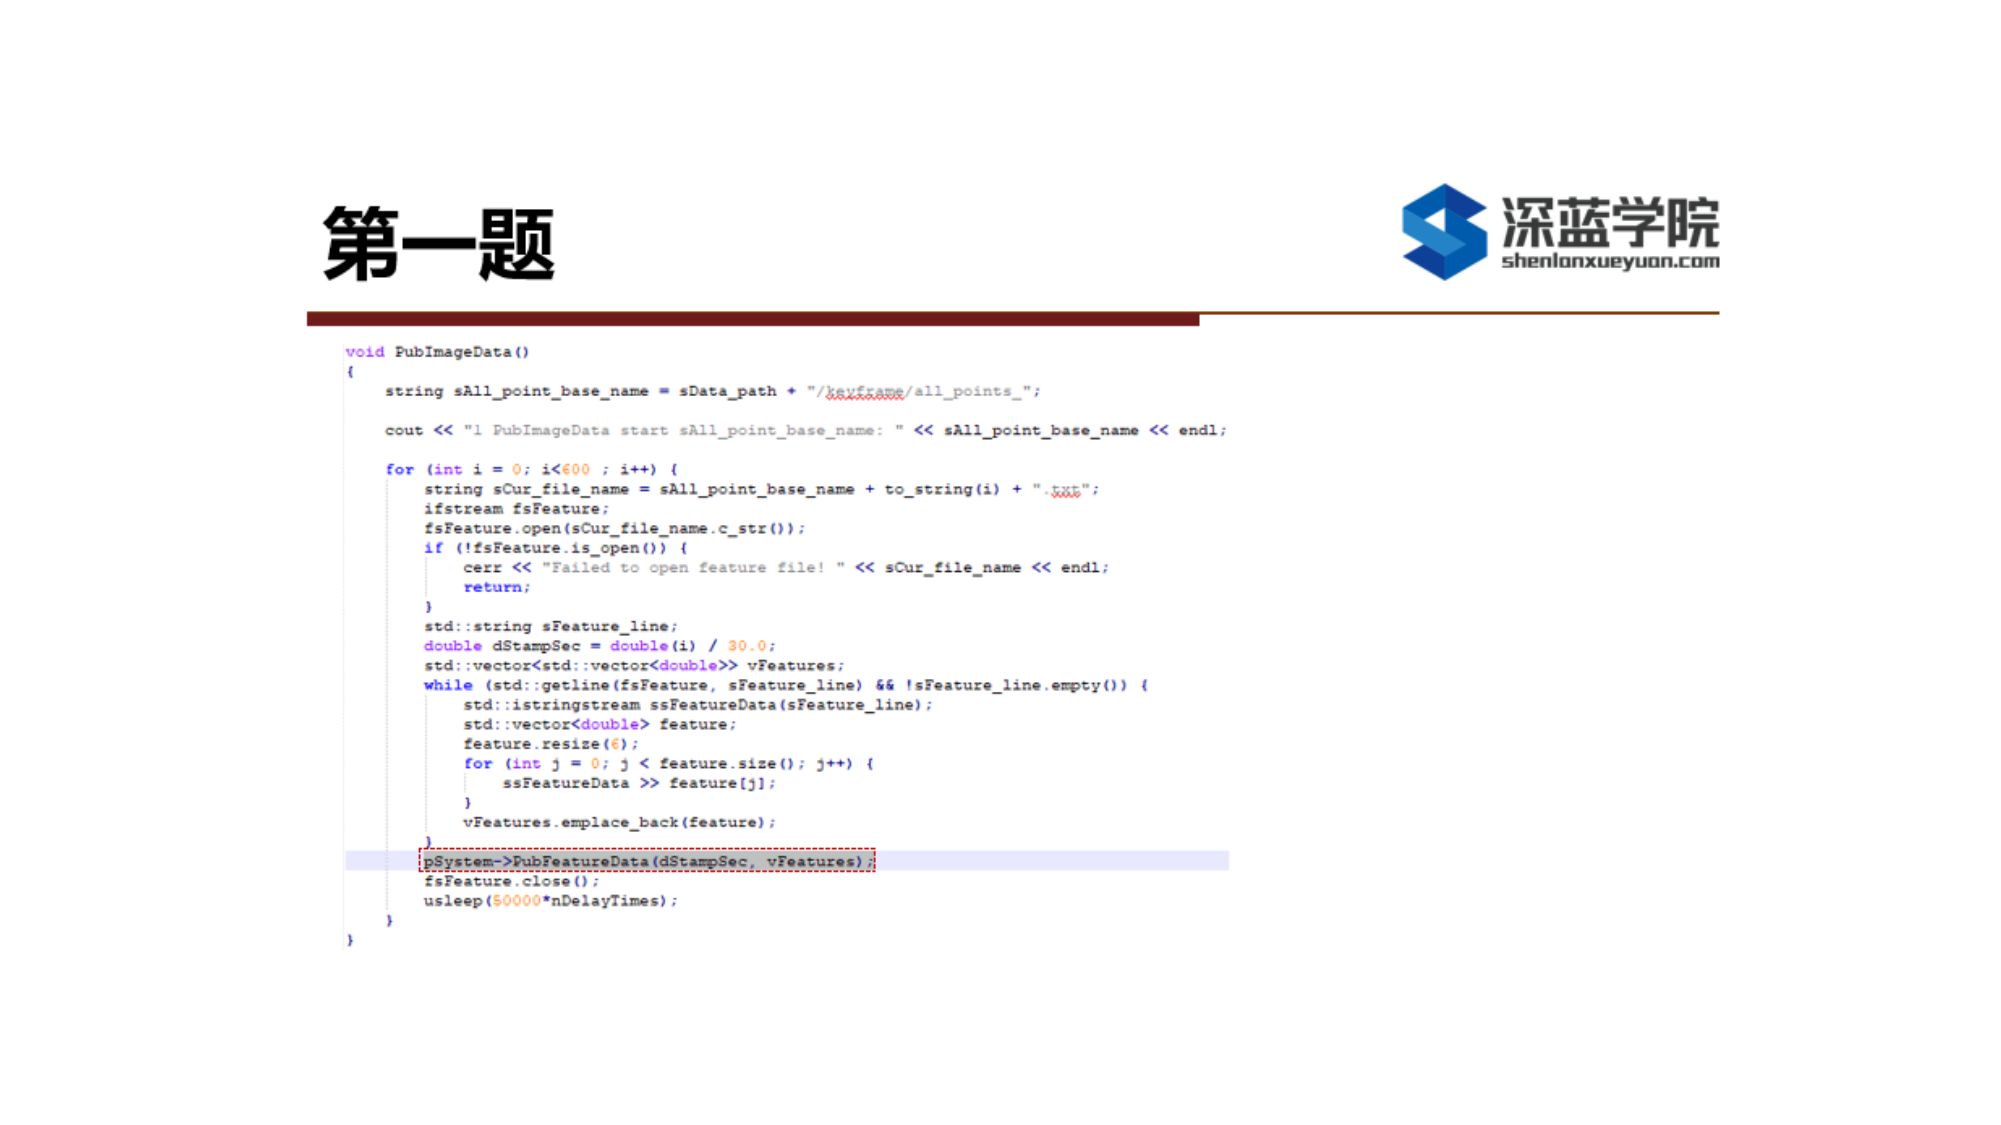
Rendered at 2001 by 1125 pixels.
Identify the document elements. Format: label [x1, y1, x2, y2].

picture [249, 140, 1804, 1015]
